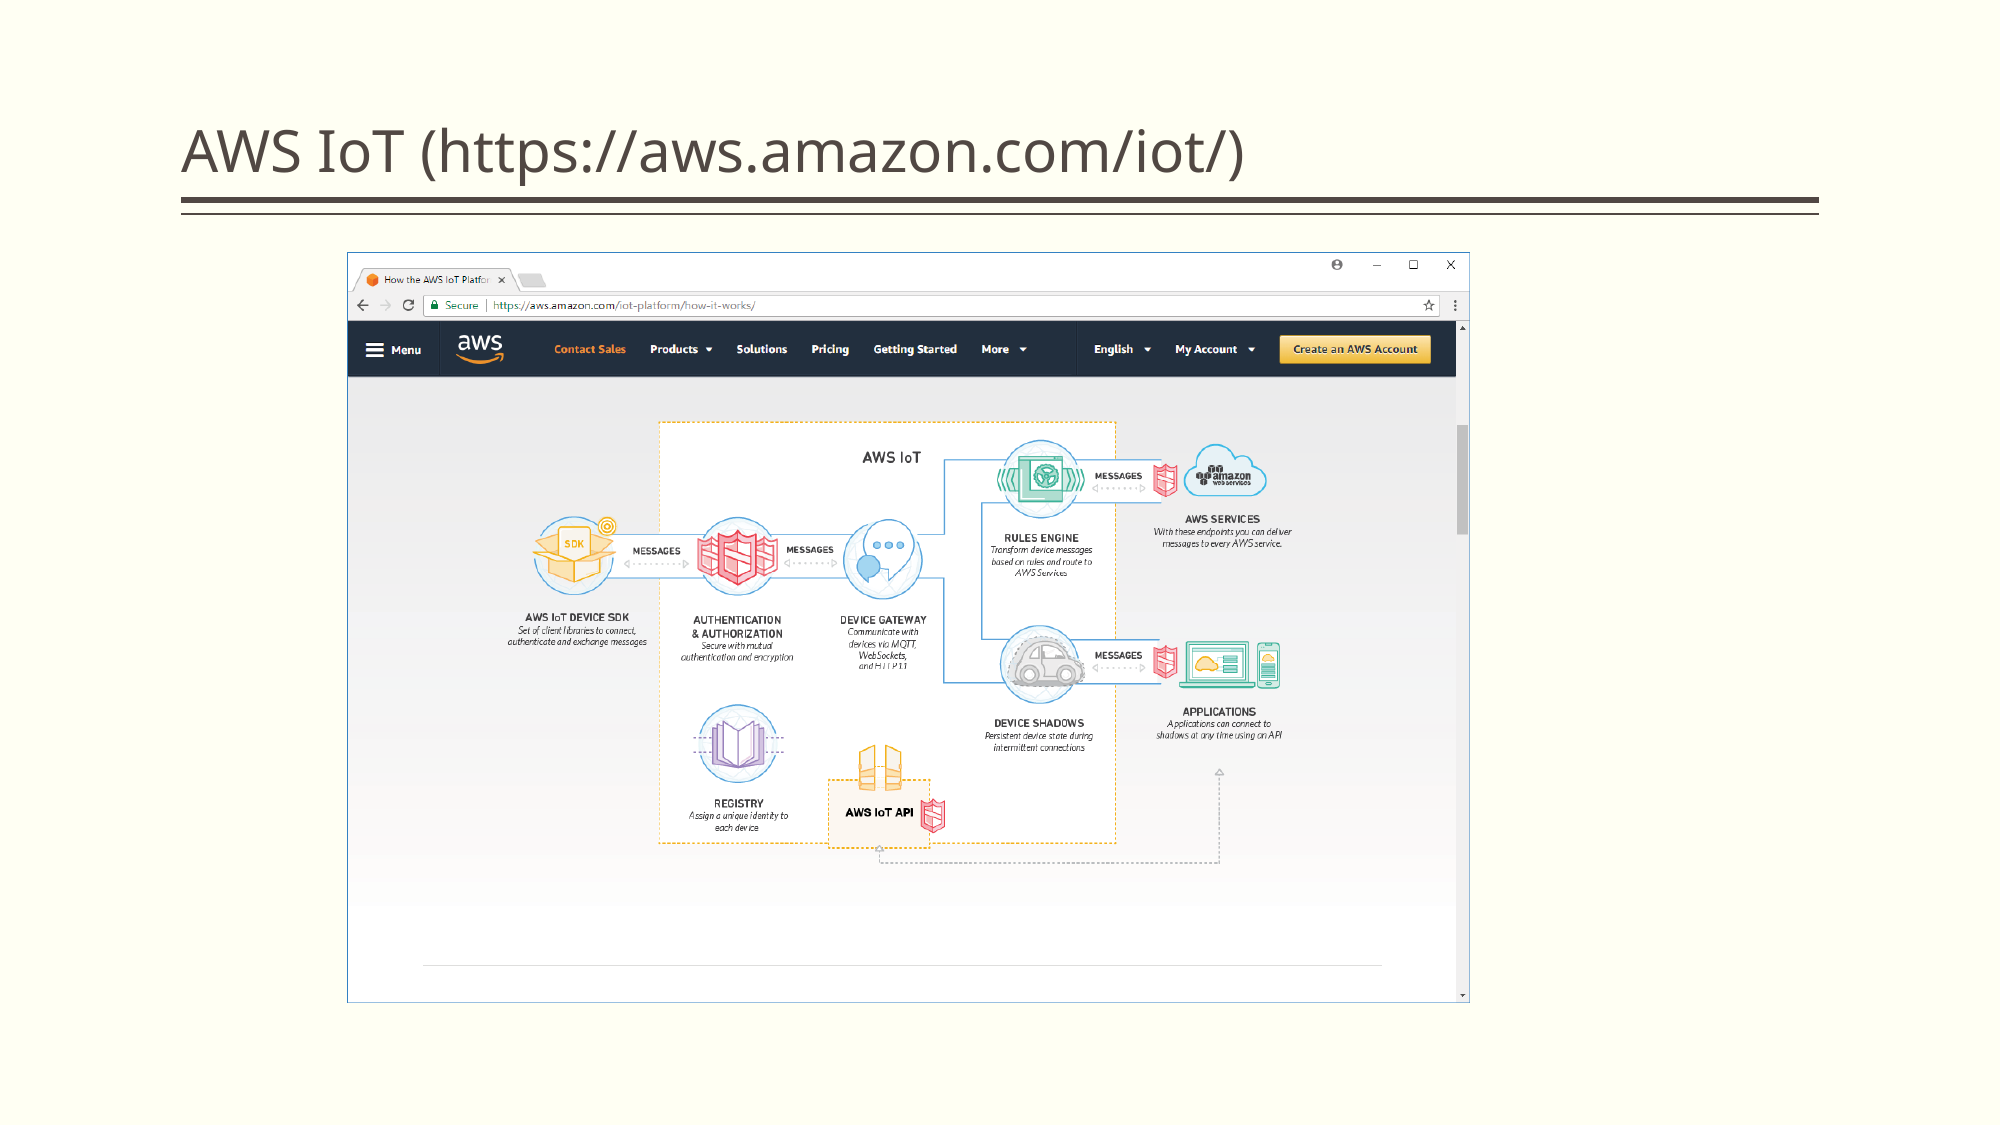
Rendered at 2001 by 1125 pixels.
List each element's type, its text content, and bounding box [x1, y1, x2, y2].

title AWS IoT (https://aws.amazon.com/iot/) [181, 12, 1819, 193]
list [347, 252, 1470, 1003]
